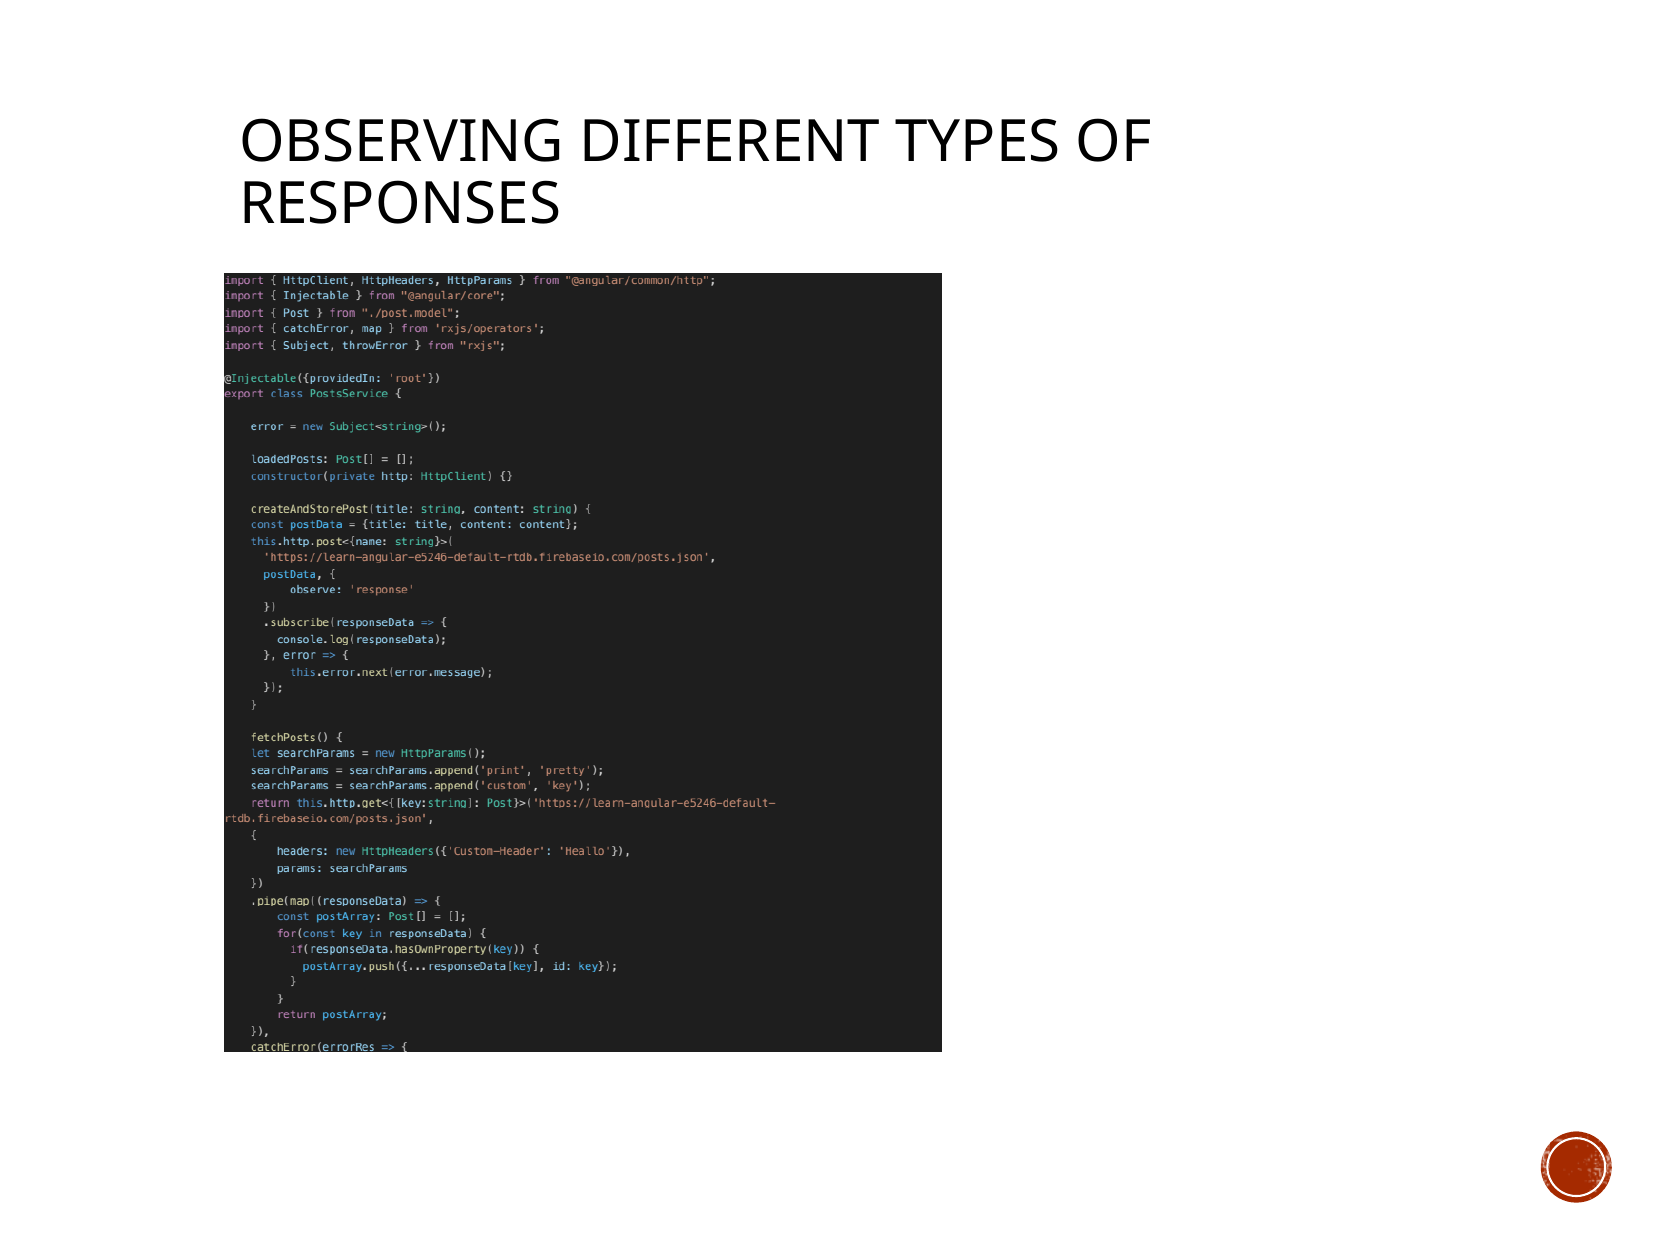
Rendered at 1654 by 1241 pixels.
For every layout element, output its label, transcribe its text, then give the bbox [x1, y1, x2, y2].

title OBSERVING DIFFERENT TYPES OF RESPONSES [224, 66, 1495, 282]
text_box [224, 269, 941, 1050]
